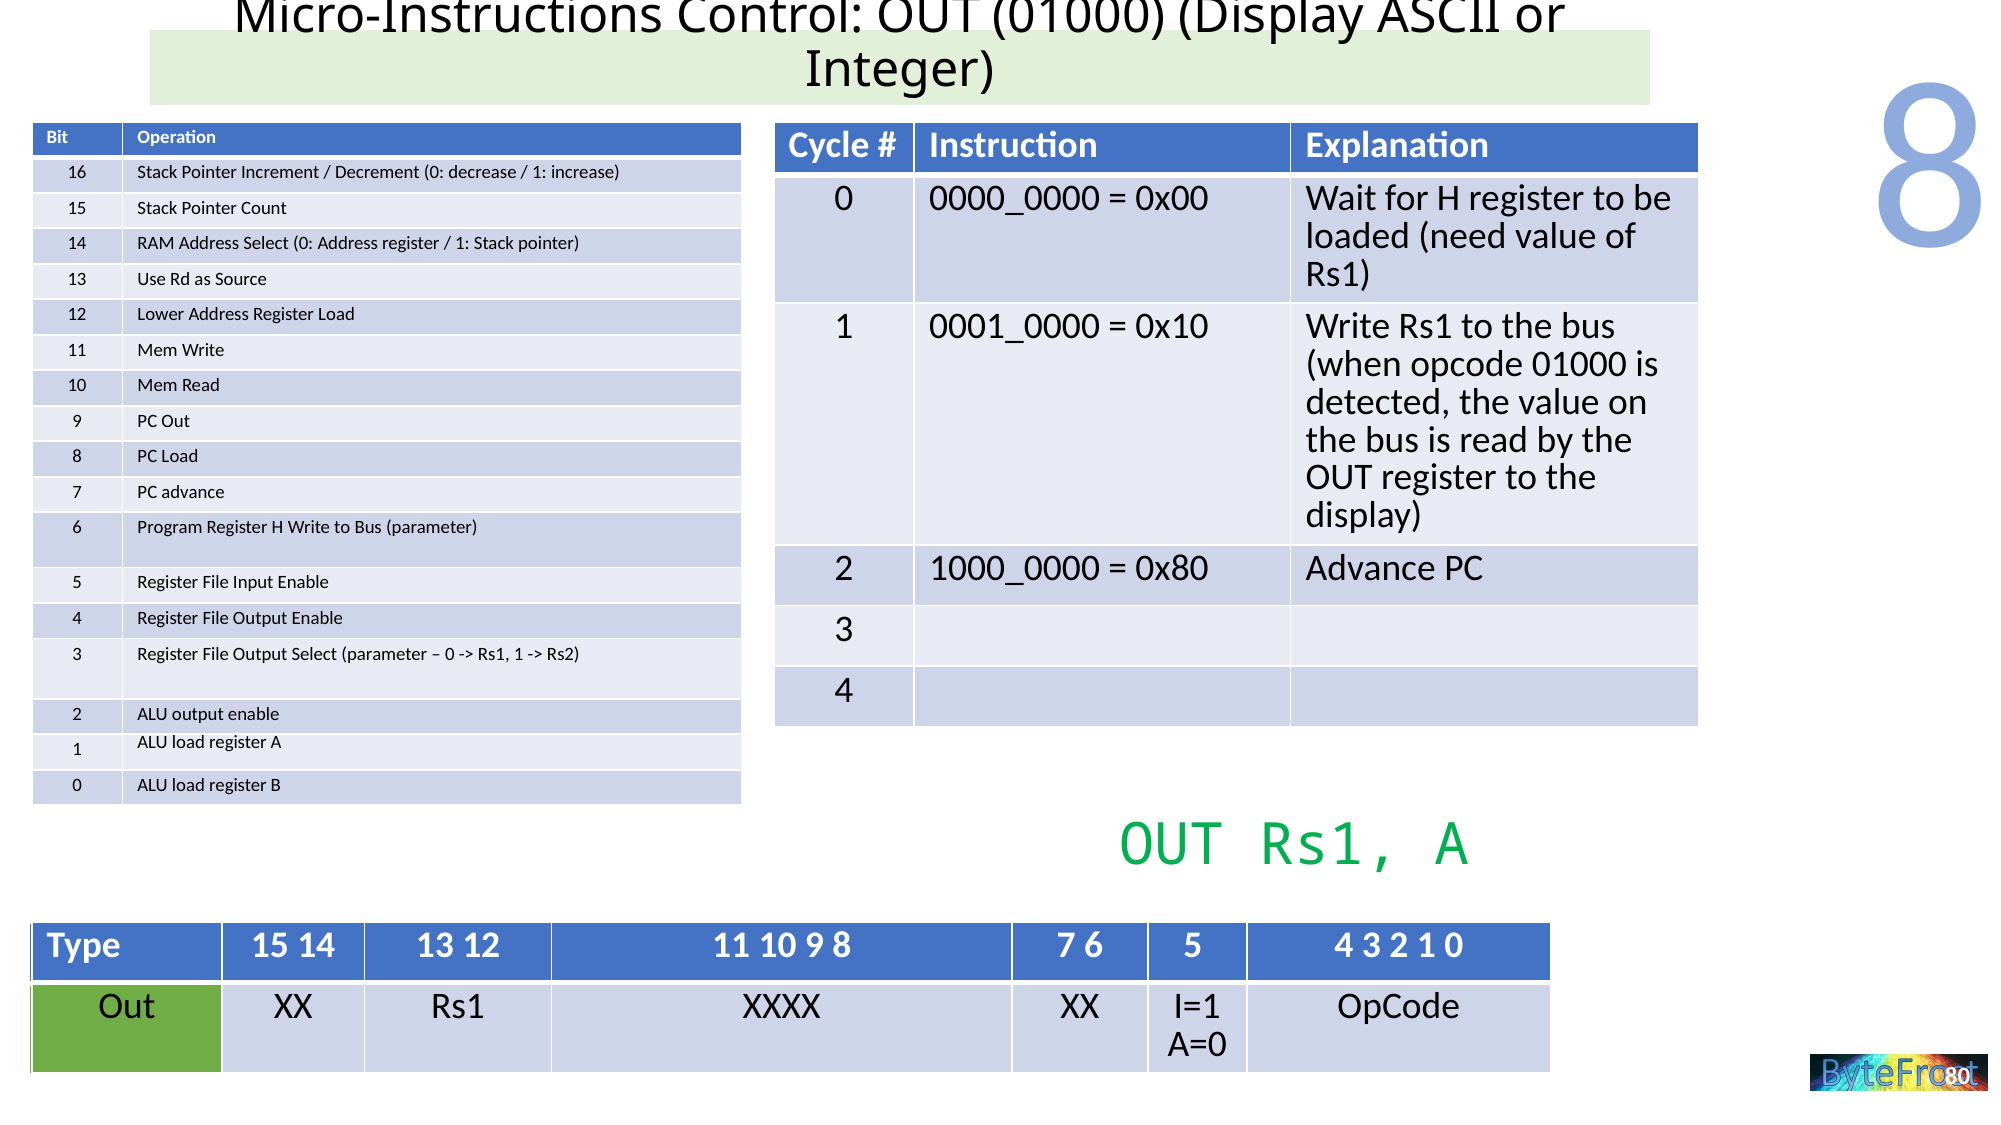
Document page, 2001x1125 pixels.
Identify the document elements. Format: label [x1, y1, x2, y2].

table_cell [1291, 304, 1698, 544]
table_cell [33, 336, 122, 369]
table_cell [33, 300, 122, 334]
table_cell [33, 229, 122, 263]
table_cell [1291, 606, 1698, 665]
table_header [1149, 923, 1246, 980]
table_header [33, 923, 221, 980]
table_header [775, 123, 913, 172]
table_cell [33, 568, 122, 602]
table_cell [33, 160, 122, 192]
picture [1810, 1054, 1988, 1091]
table_cell [1149, 985, 1246, 1072]
table_cell [33, 735, 122, 769]
table_cell [915, 546, 1290, 605]
table_cell [223, 985, 364, 1072]
table_cell [123, 336, 741, 369]
table_header [915, 123, 1290, 172]
table_cell [123, 371, 741, 405]
table_header [223, 923, 364, 980]
table_header [552, 923, 1011, 980]
table_cell [1291, 178, 1698, 302]
table_cell [123, 442, 741, 476]
table_cell [33, 442, 122, 476]
table_cell [33, 194, 122, 227]
text_box [1069, 799, 1485, 884]
table_cell [33, 771, 122, 804]
table_cell [775, 546, 913, 605]
table_cell [33, 604, 122, 638]
table_cell [123, 265, 741, 298]
table_cell [123, 568, 741, 602]
table_cell [33, 700, 122, 733]
title [150, 29, 1650, 105]
table_cell [123, 771, 741, 804]
table_cell [123, 229, 741, 263]
table_cell [552, 985, 1011, 1072]
table_cell [1013, 985, 1147, 1072]
table_cell [123, 700, 741, 733]
table_cell [123, 735, 741, 769]
table_cell [33, 478, 122, 511]
table_cell [915, 606, 1290, 665]
table_cell [123, 194, 741, 227]
table_cell [33, 407, 122, 440]
text_box [1855, 0, 2000, 303]
table_header [1013, 923, 1147, 980]
table_header [33, 123, 122, 155]
table_cell [123, 160, 741, 192]
table_cell [1291, 546, 1698, 605]
table_cell [775, 304, 913, 544]
table_cell [1291, 667, 1698, 726]
text_box [1535, 1044, 1986, 1105]
table_header [1248, 923, 1550, 980]
table_cell [775, 667, 913, 726]
table_cell [123, 407, 741, 440]
table_cell [33, 985, 221, 1072]
table_cell [123, 604, 741, 638]
table_cell [123, 478, 741, 511]
table_cell [33, 265, 122, 298]
table_cell [123, 513, 741, 567]
table_cell [915, 304, 1290, 544]
table_header [123, 123, 741, 155]
table_cell [915, 667, 1290, 726]
table_header [365, 923, 551, 980]
table_cell [123, 639, 741, 698]
table_cell [33, 371, 122, 405]
table_cell [1248, 985, 1550, 1072]
table_cell [775, 178, 913, 302]
table_cell [775, 606, 913, 665]
table_cell [33, 639, 122, 698]
table_cell [915, 178, 1290, 302]
table_cell [365, 985, 551, 1072]
table_cell [33, 513, 122, 567]
table_cell [123, 300, 741, 334]
table_header [1291, 123, 1698, 172]
